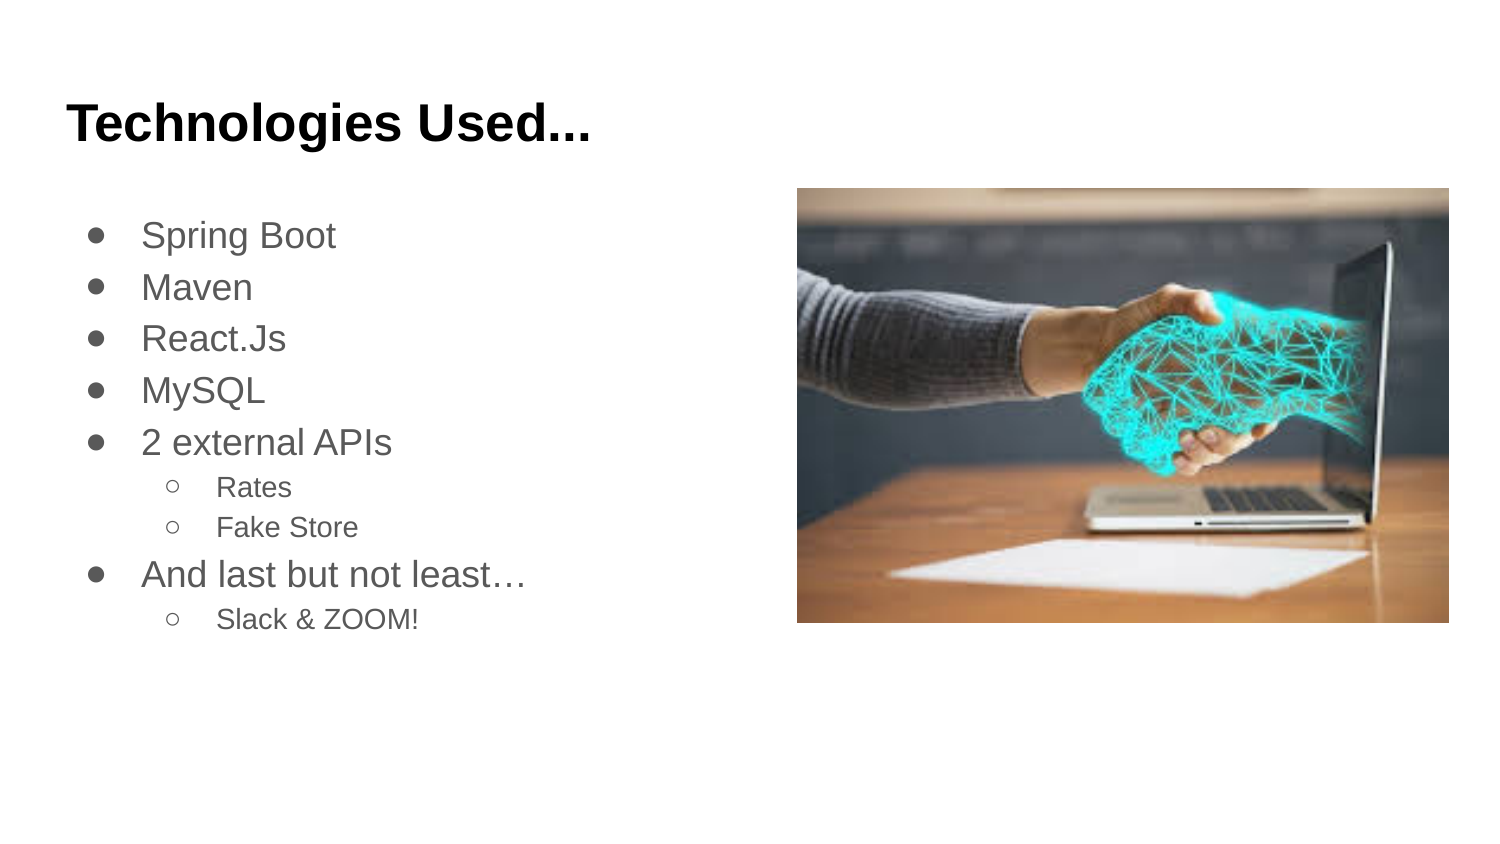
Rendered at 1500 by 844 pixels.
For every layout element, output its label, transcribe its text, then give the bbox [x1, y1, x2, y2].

list Spring Boot Maven React.Js MySQL 2 external APIs Rates Fake Store And last but not least… Slack & ZOOM! [51, 189, 776, 750]
picture [797, 188, 1450, 623]
title Technologies Used... [51, 72, 1449, 167]
